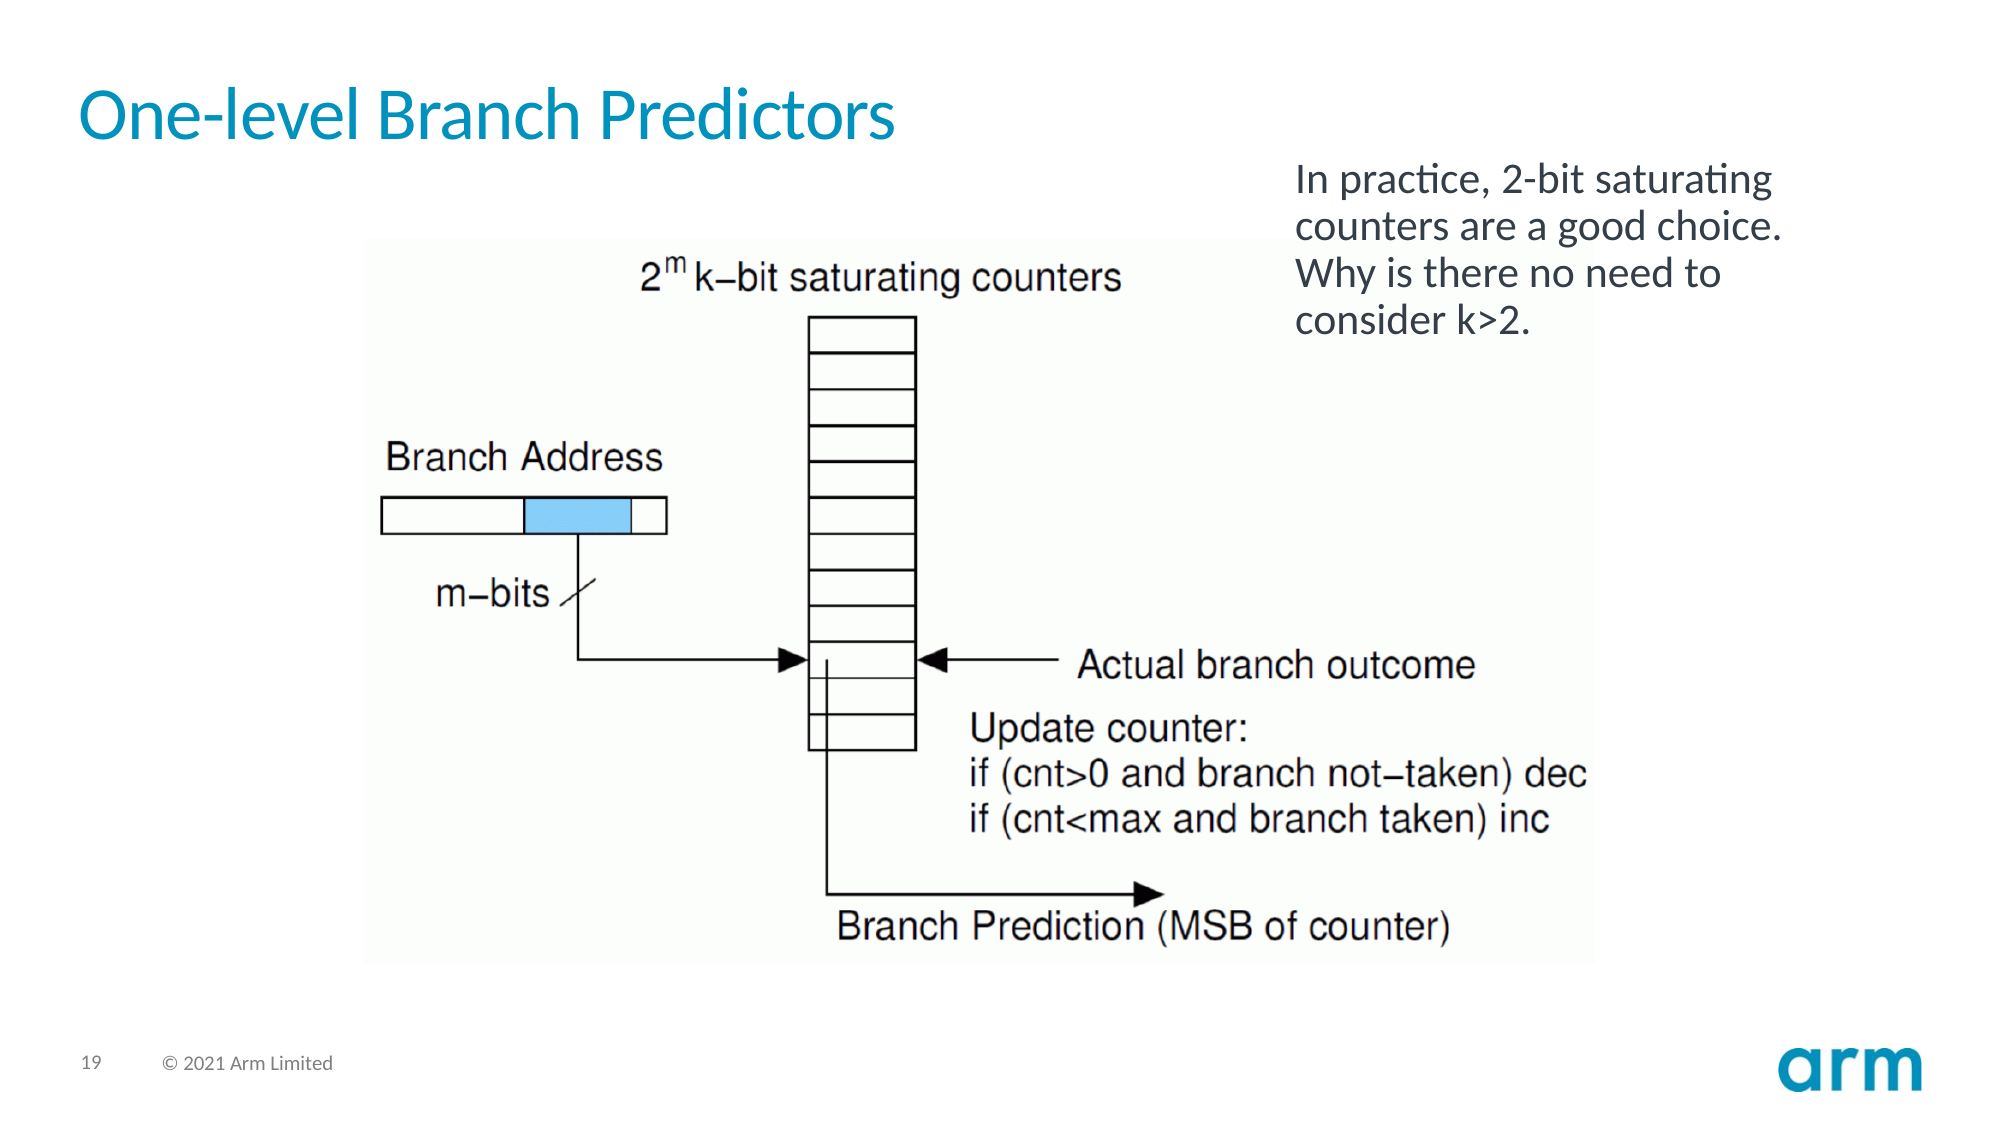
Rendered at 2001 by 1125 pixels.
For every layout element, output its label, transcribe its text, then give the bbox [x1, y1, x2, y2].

picture [1778, 1048, 1794, 1067]
picture [1889, 1048, 1903, 1053]
picture [1911, 1048, 1922, 1062]
picture [1788, 1056, 1812, 1083]
text_box In practice, 2-bit saturating counters are a good choice. Why is there no need to consider k>2. [1295, 155, 1827, 345]
picture [1803, 1048, 1922, 1092]
title One-level Branch Predictors [78, 78, 1922, 186]
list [291, 208, 1663, 976]
picture [1778, 1072, 1794, 1092]
